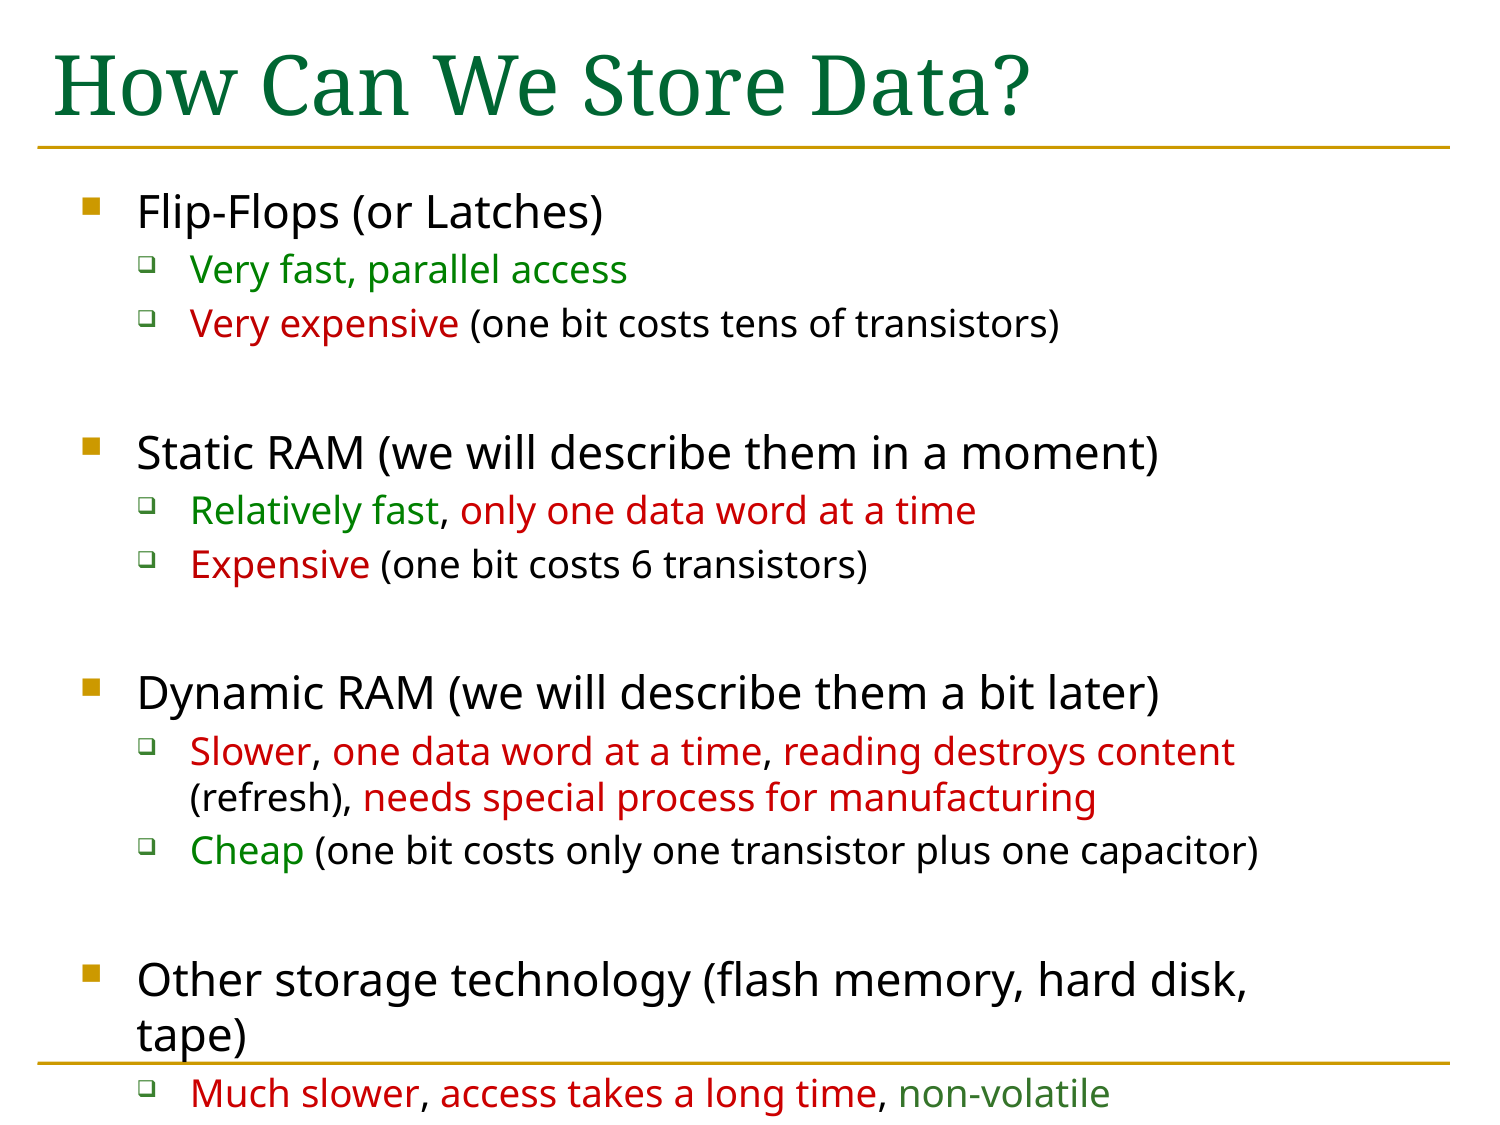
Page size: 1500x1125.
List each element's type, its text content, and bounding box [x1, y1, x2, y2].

list Flip-Flops (or Latches) Very fast, parallel access Very expensive (one bit costs tens of transistors) Static RAM (we will describe them in a moment) Relatively fast, only one data word at a time Expensive (one bit costs 6 transistors) Dynamic RAM (we will describe them a bit later) Slower, one data word at a time, reading destroys content (refresh), needs special process for manufacturing Cheap (one bit costs only one transistor plus one capacitor) Other storage technology (flash memory, hard disk, tape) Much slower, access takes a long time, non-volatile Very cheap (no transistors directly involved) [65, 174, 1339, 1071]
title How Can We Store Data? [37, 24, 1450, 200]
